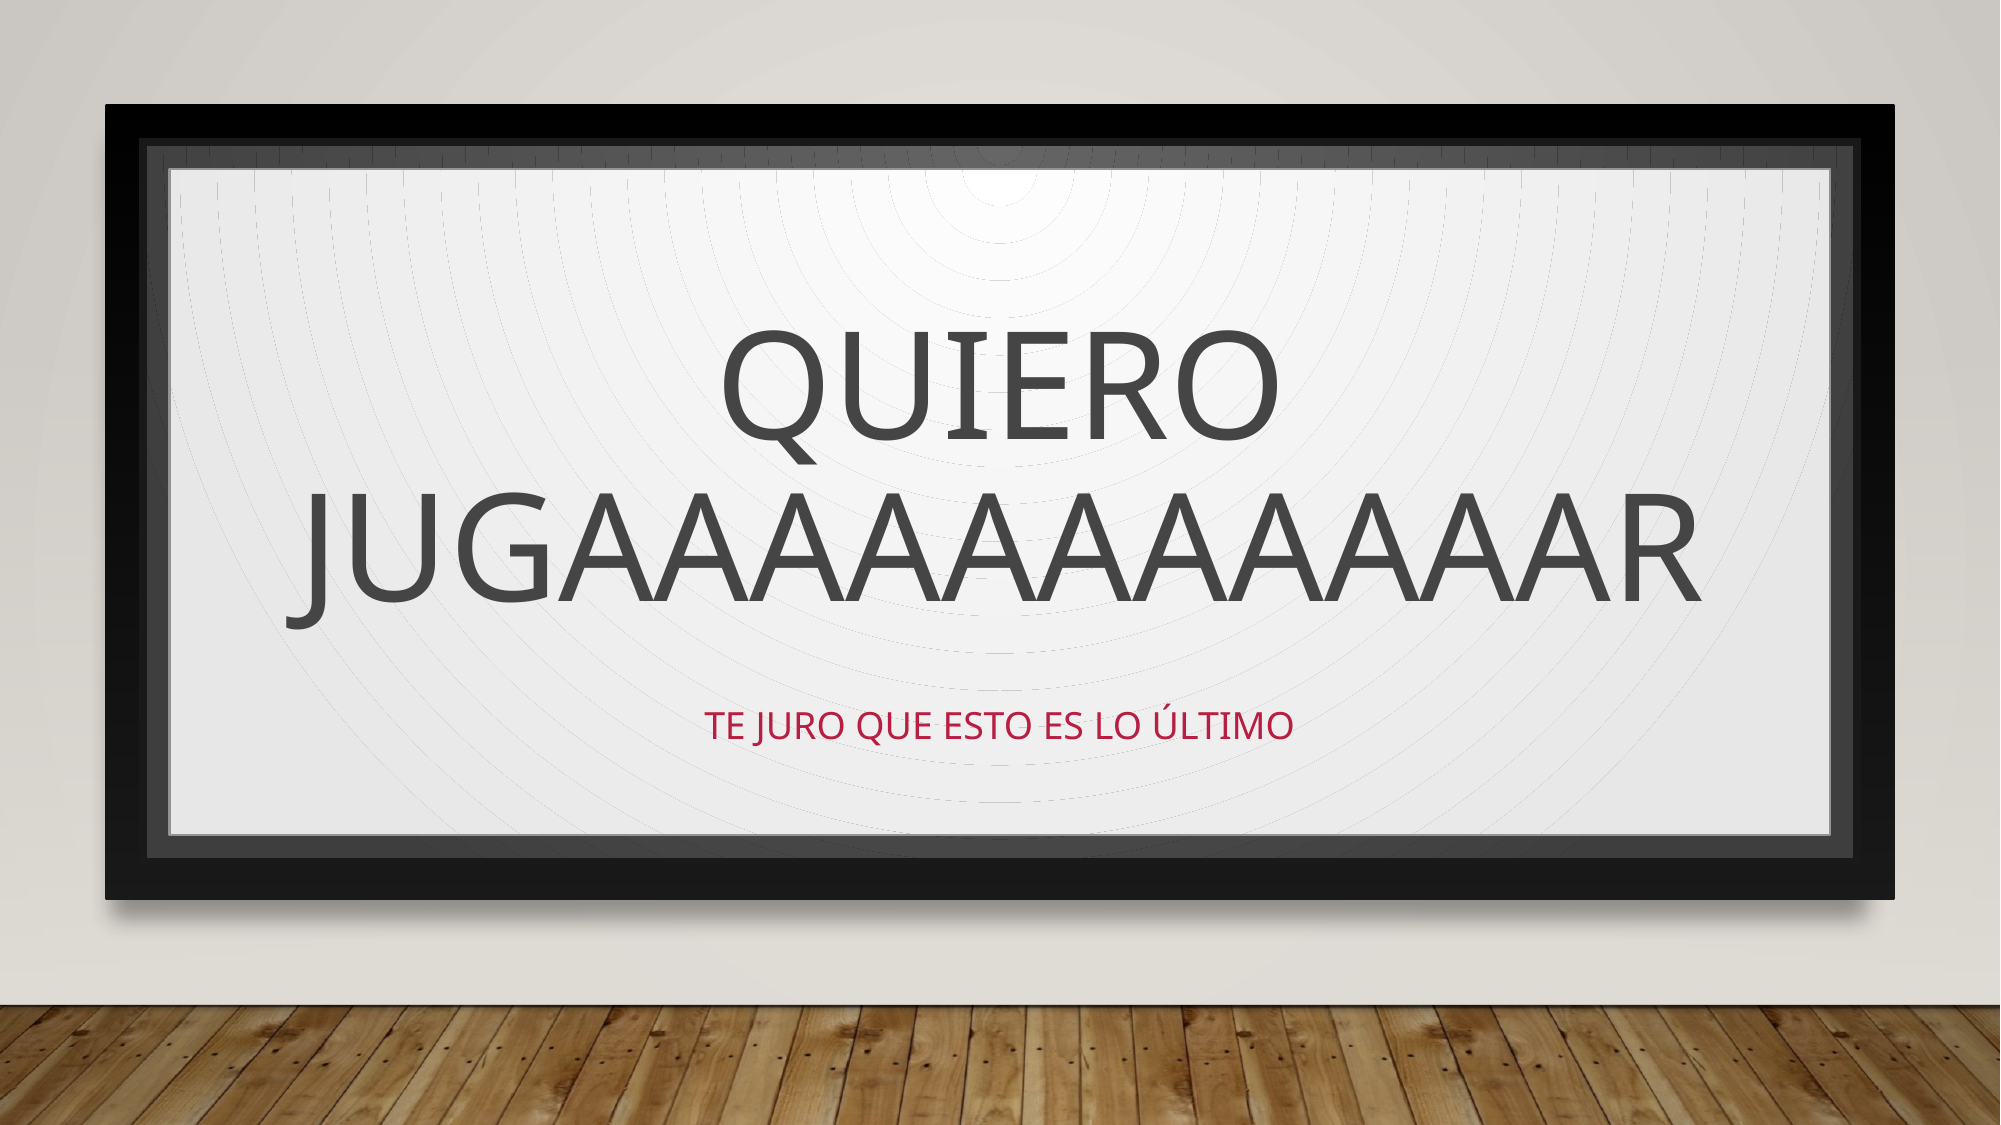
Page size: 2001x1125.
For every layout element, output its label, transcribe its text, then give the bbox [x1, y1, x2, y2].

picture [0, 1006, 2000, 1125]
text_box [105, 104, 1895, 900]
title Quiero jugaaaaaaaaaaar [255, 259, 1749, 677]
text_box [0, 330, 2000, 1004]
text_box [168, 168, 1831, 836]
text_box [142, 141, 1858, 863]
list Te juro que esto es lo último [251, 678, 1749, 801]
text_box [0, 0, 2000, 330]
